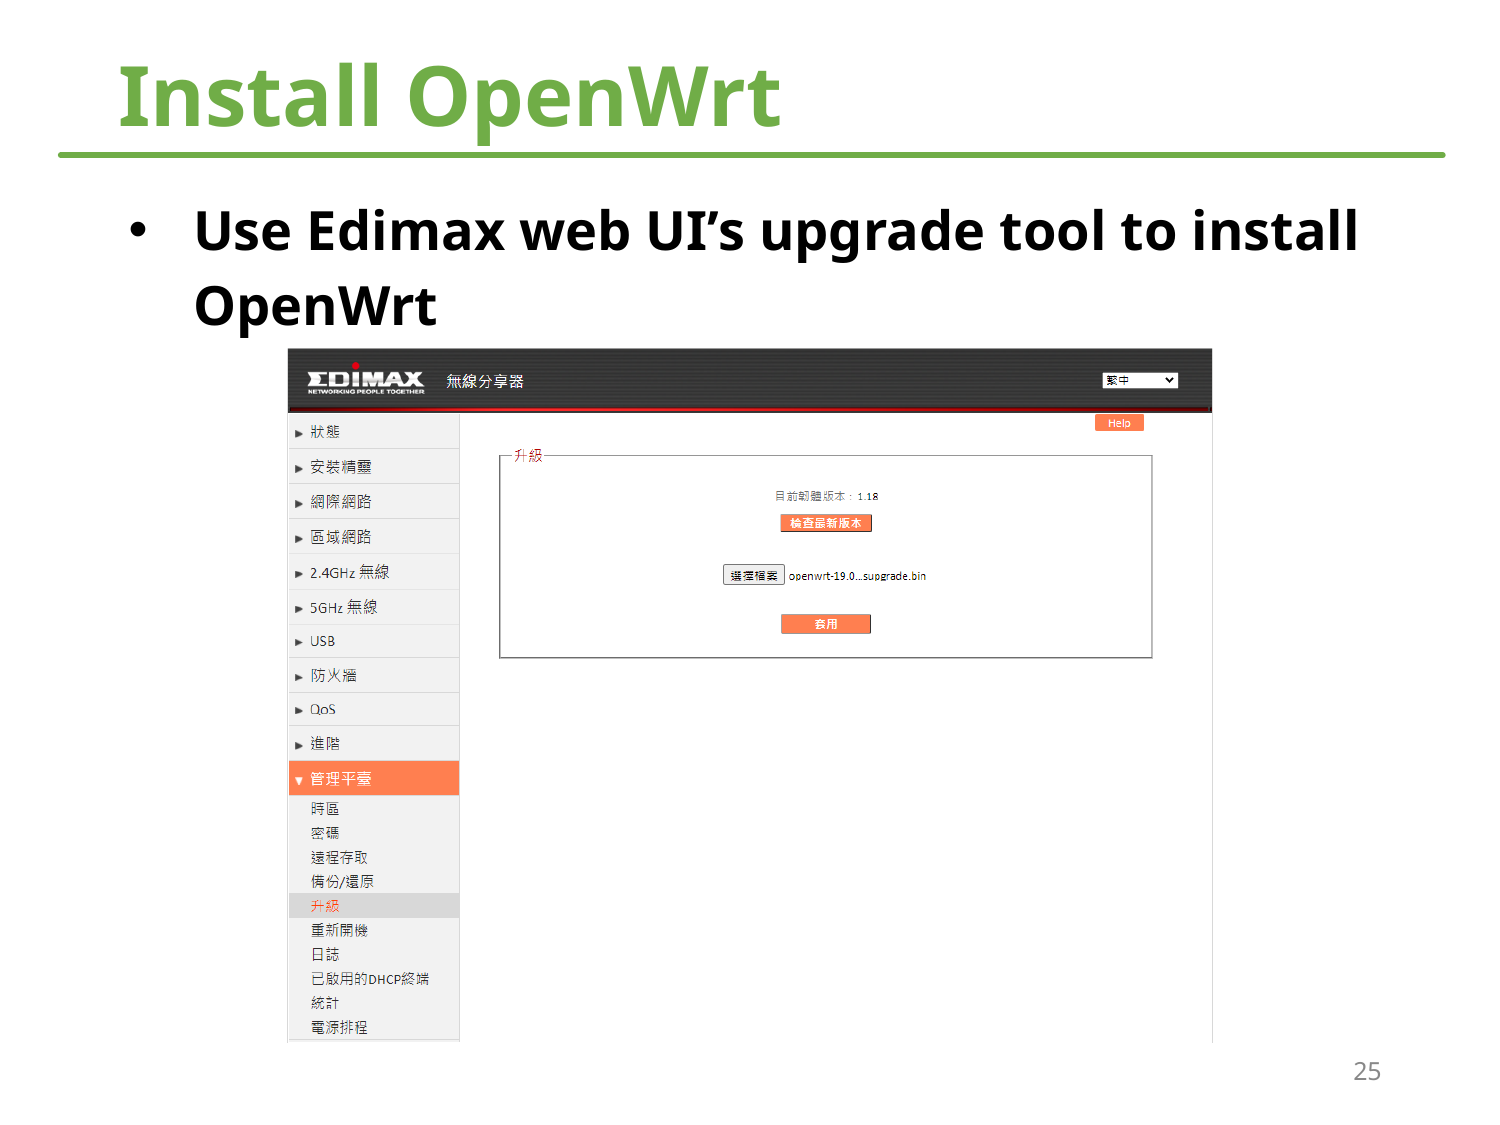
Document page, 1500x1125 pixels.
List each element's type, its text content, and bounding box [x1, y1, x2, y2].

title Install OpenWrt [103, 43, 1484, 156]
list Use Edimax web UI’s upgrade tool to install OpenWrt [103, 179, 1397, 1081]
slide_number 25 [1059, 1042, 1397, 1103]
picture [286, 348, 1214, 1043]
